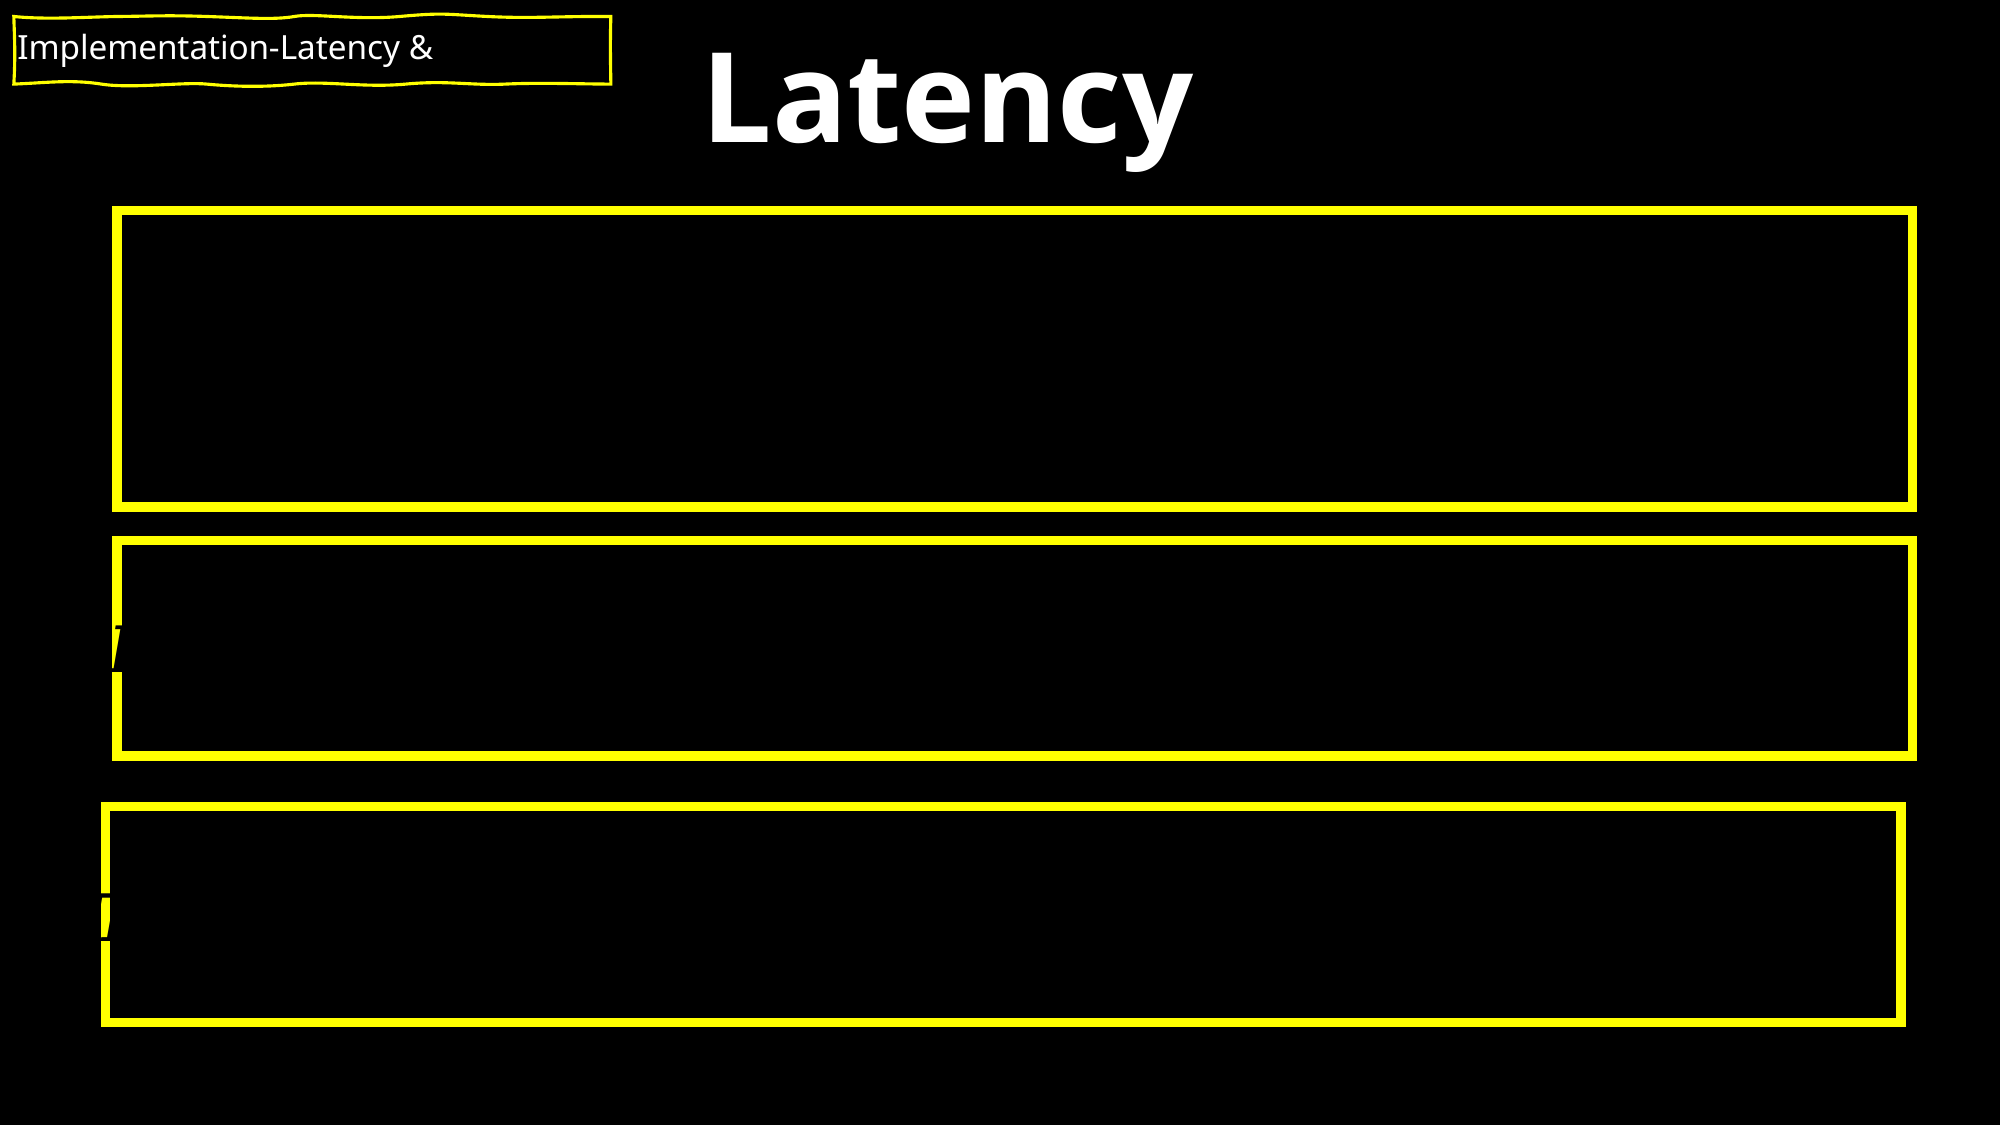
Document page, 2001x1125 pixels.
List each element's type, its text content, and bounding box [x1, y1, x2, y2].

text_box [104, 805, 1903, 1024]
text_box [12, 12, 613, 88]
text_box [116, 539, 1914, 758]
text_box [116, 209, 1914, 509]
text_box Latency [215, 0, 1745, 178]
